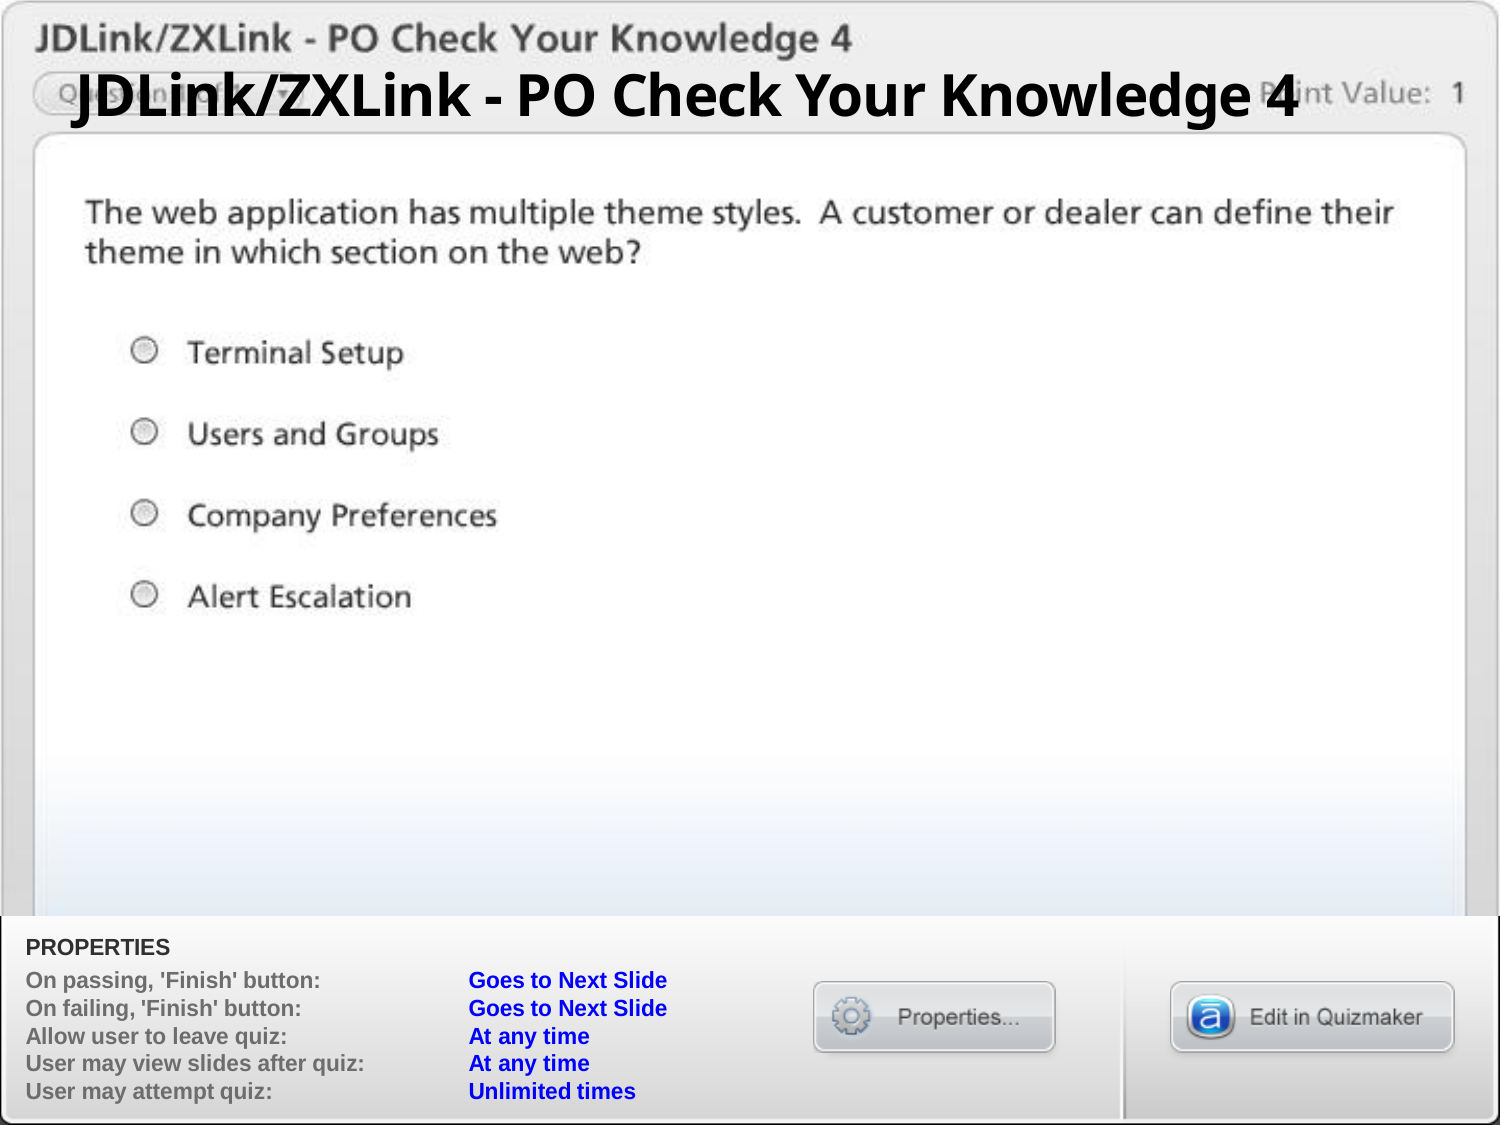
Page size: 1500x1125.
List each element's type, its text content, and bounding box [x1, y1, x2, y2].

picture [0, 0, 1500, 1125]
title JDLink/ZXLink - PO Check Your Knowledge 4 [75, 48, 1425, 155]
